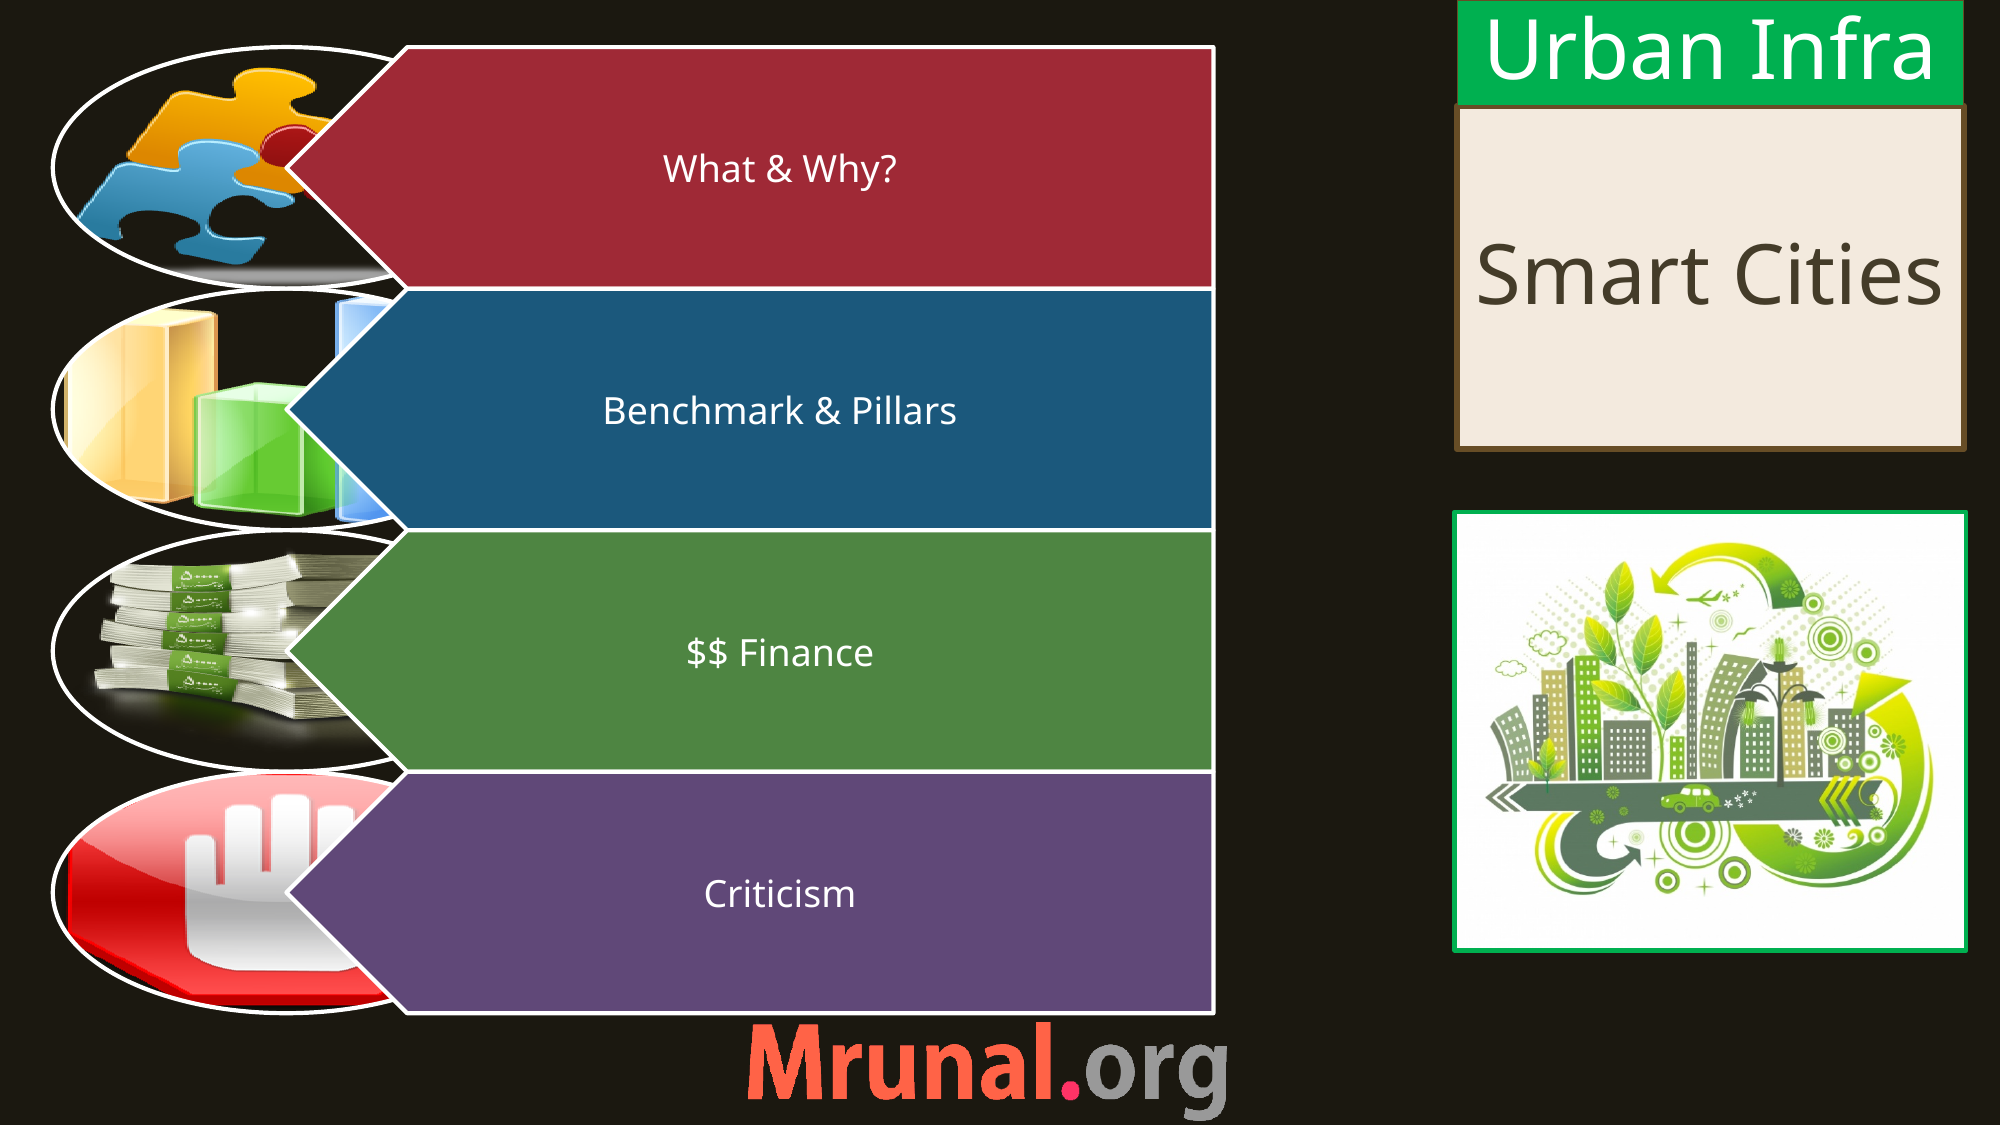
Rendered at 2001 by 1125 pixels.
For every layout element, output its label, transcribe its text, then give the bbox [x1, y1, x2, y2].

picture [741, 1014, 1230, 1125]
title Smart Cities [1454, 103, 1967, 452]
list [52, 46, 1448, 1014]
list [1456, 513, 1964, 949]
list Urban Infra [1457, 0, 1964, 106]
